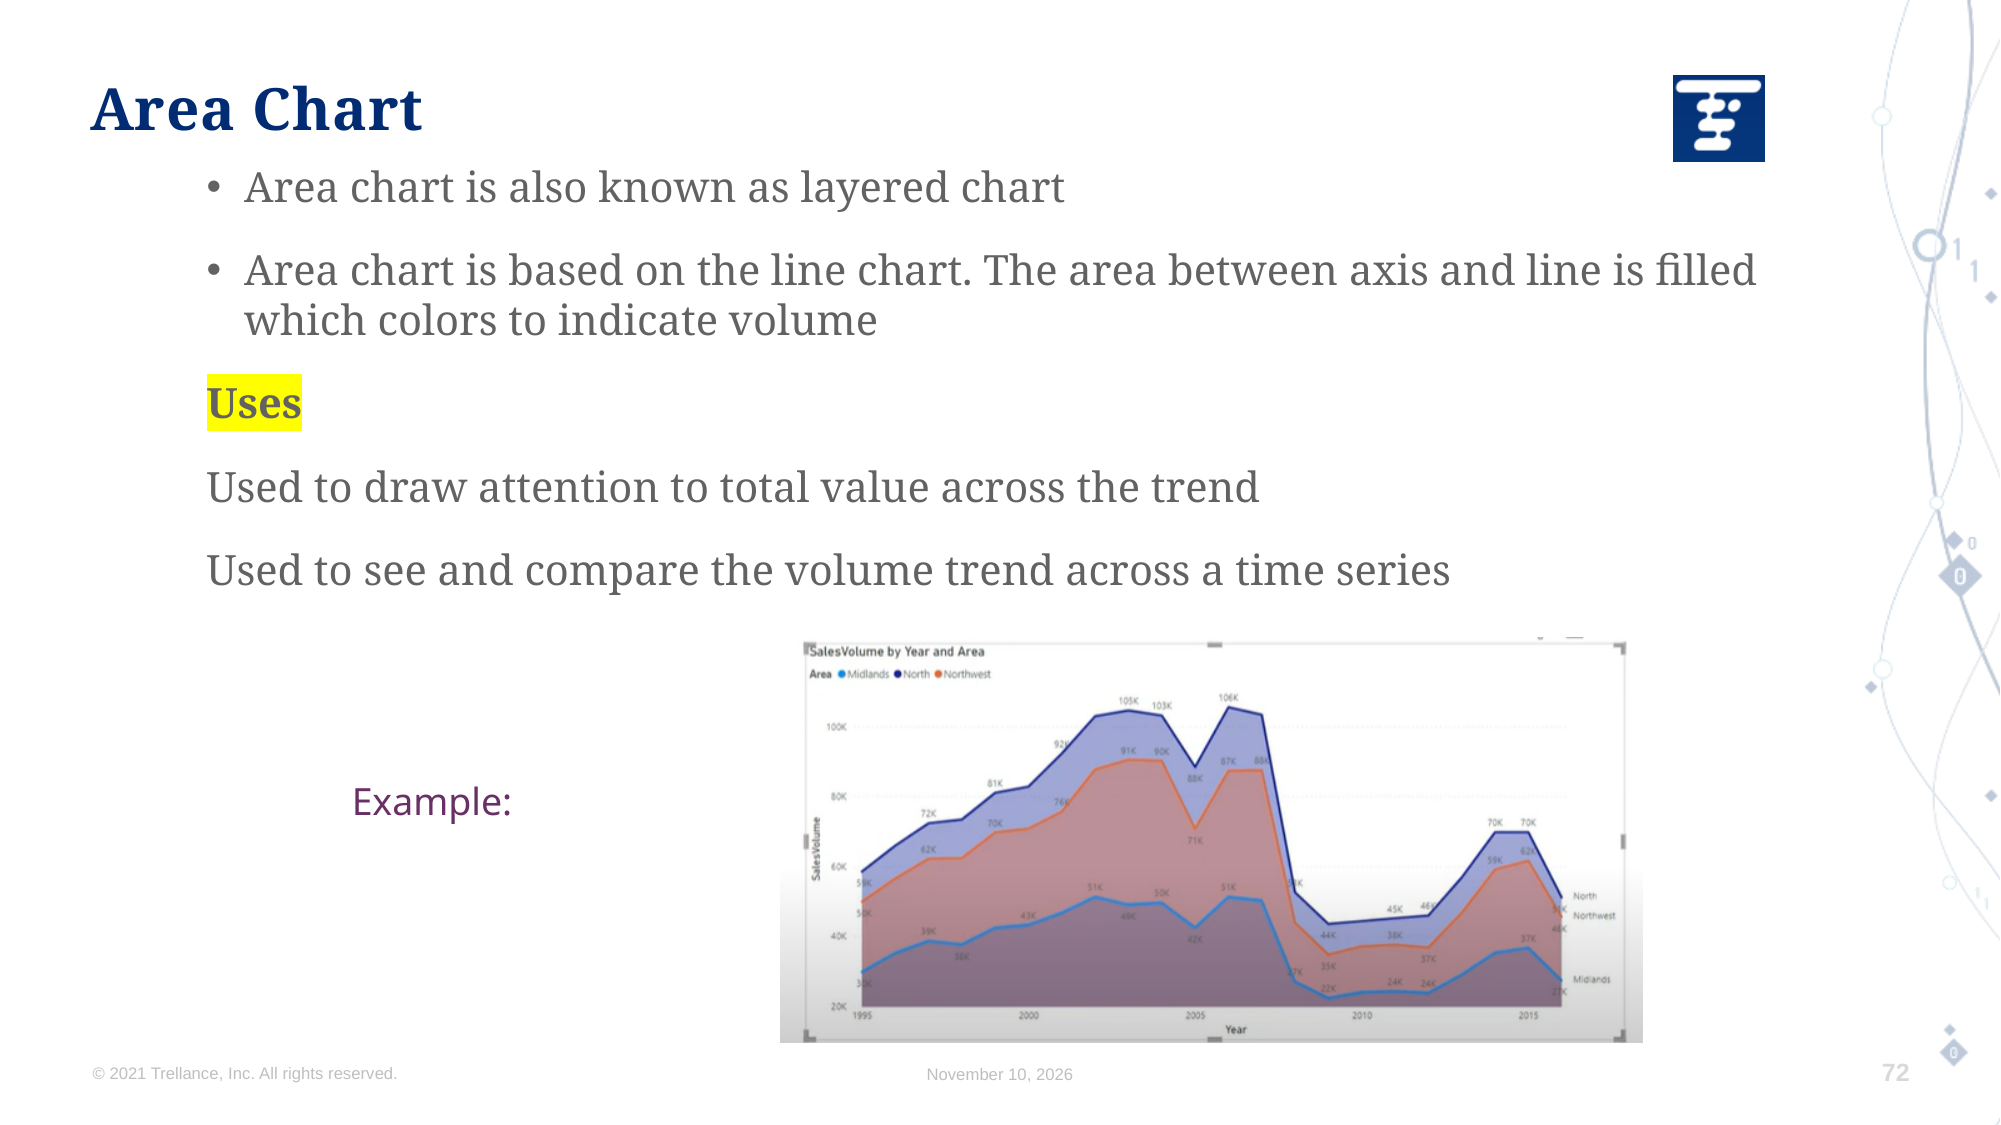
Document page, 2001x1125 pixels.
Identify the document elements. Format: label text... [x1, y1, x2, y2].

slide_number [781, 1050, 1219, 1105]
list Area chart is also known as layered chart Area chart is based on the line chart. The area between axis and line is filled which colors to indicate volume Uses Used to draw attention to total value across the trend Used to see and compare the volume trend across a time series [206, 160, 1844, 1050]
picture [780, 637, 1643, 1043]
slide_number 72 [1843, 1049, 1925, 1103]
picture [1673, 75, 1765, 162]
footer © 2021 Trellance, Inc. All rights reserved. [77, 1042, 753, 1103]
title Area Chart [90, 80, 599, 140]
